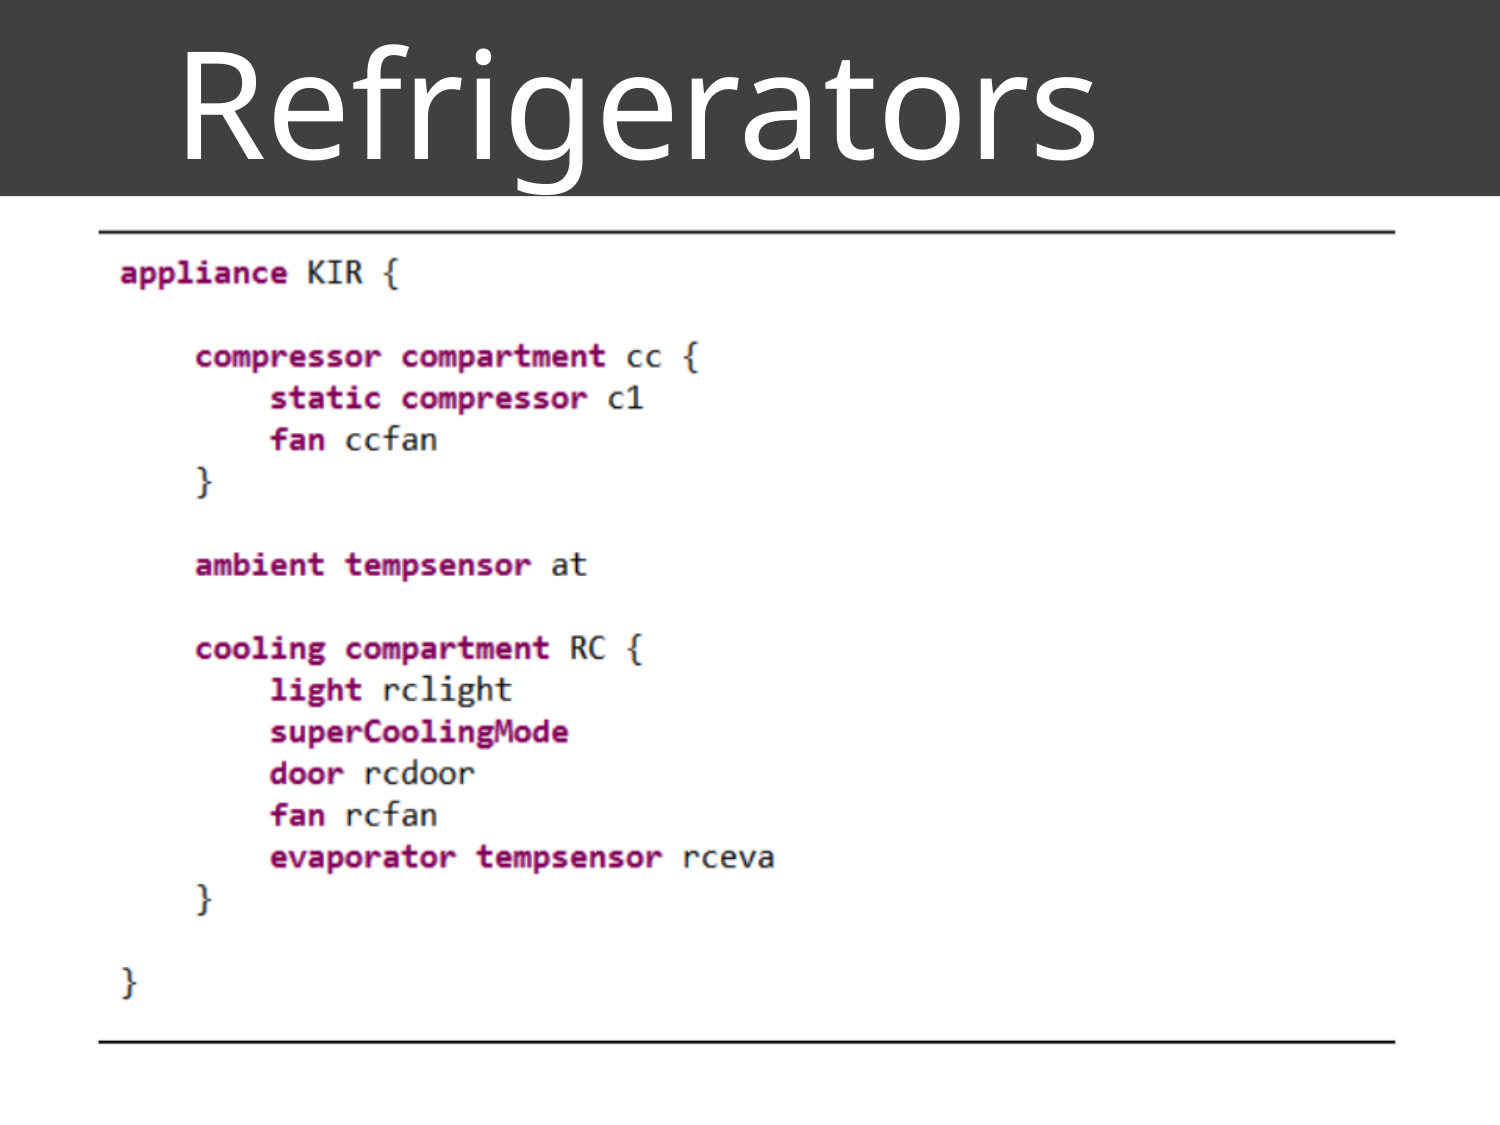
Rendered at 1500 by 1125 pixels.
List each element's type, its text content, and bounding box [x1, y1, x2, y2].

text_box [1306, 0, 1500, 198]
title Refrigerators [0, 0, 1306, 220]
picture [88, 219, 1405, 1052]
